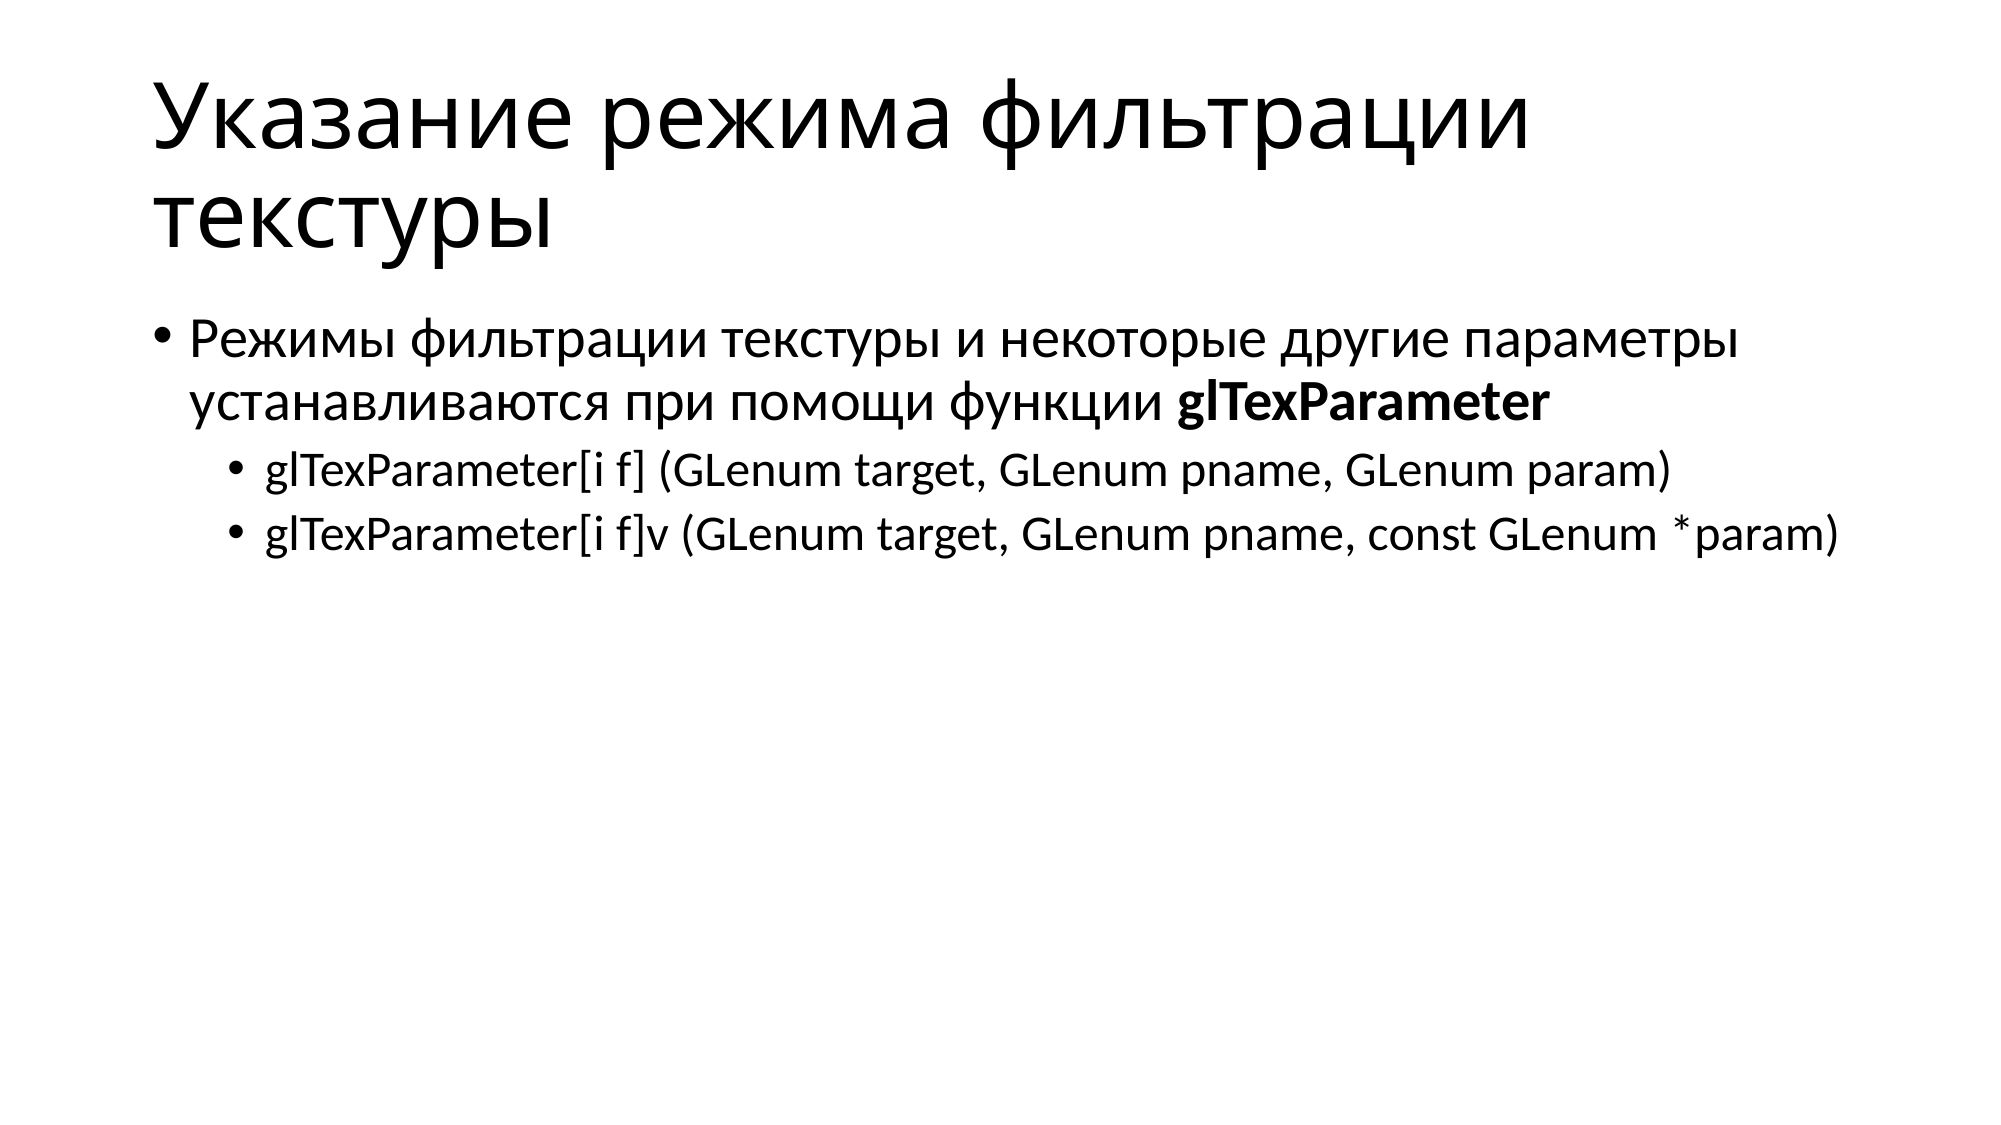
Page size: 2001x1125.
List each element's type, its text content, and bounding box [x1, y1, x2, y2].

title Указание режима фильтрации текстуры [137, 59, 1863, 278]
list Режимы фильтрации текстуры и некоторые другие параметры устанавливаются при помощи функции glTexParameter glTexParameter[i f] (GLenum target, GLenum pname, GLenum param) glTexParameter[i f]v (GLenum target, GLenum pname, const GLenum *param) [137, 299, 1863, 1014]
